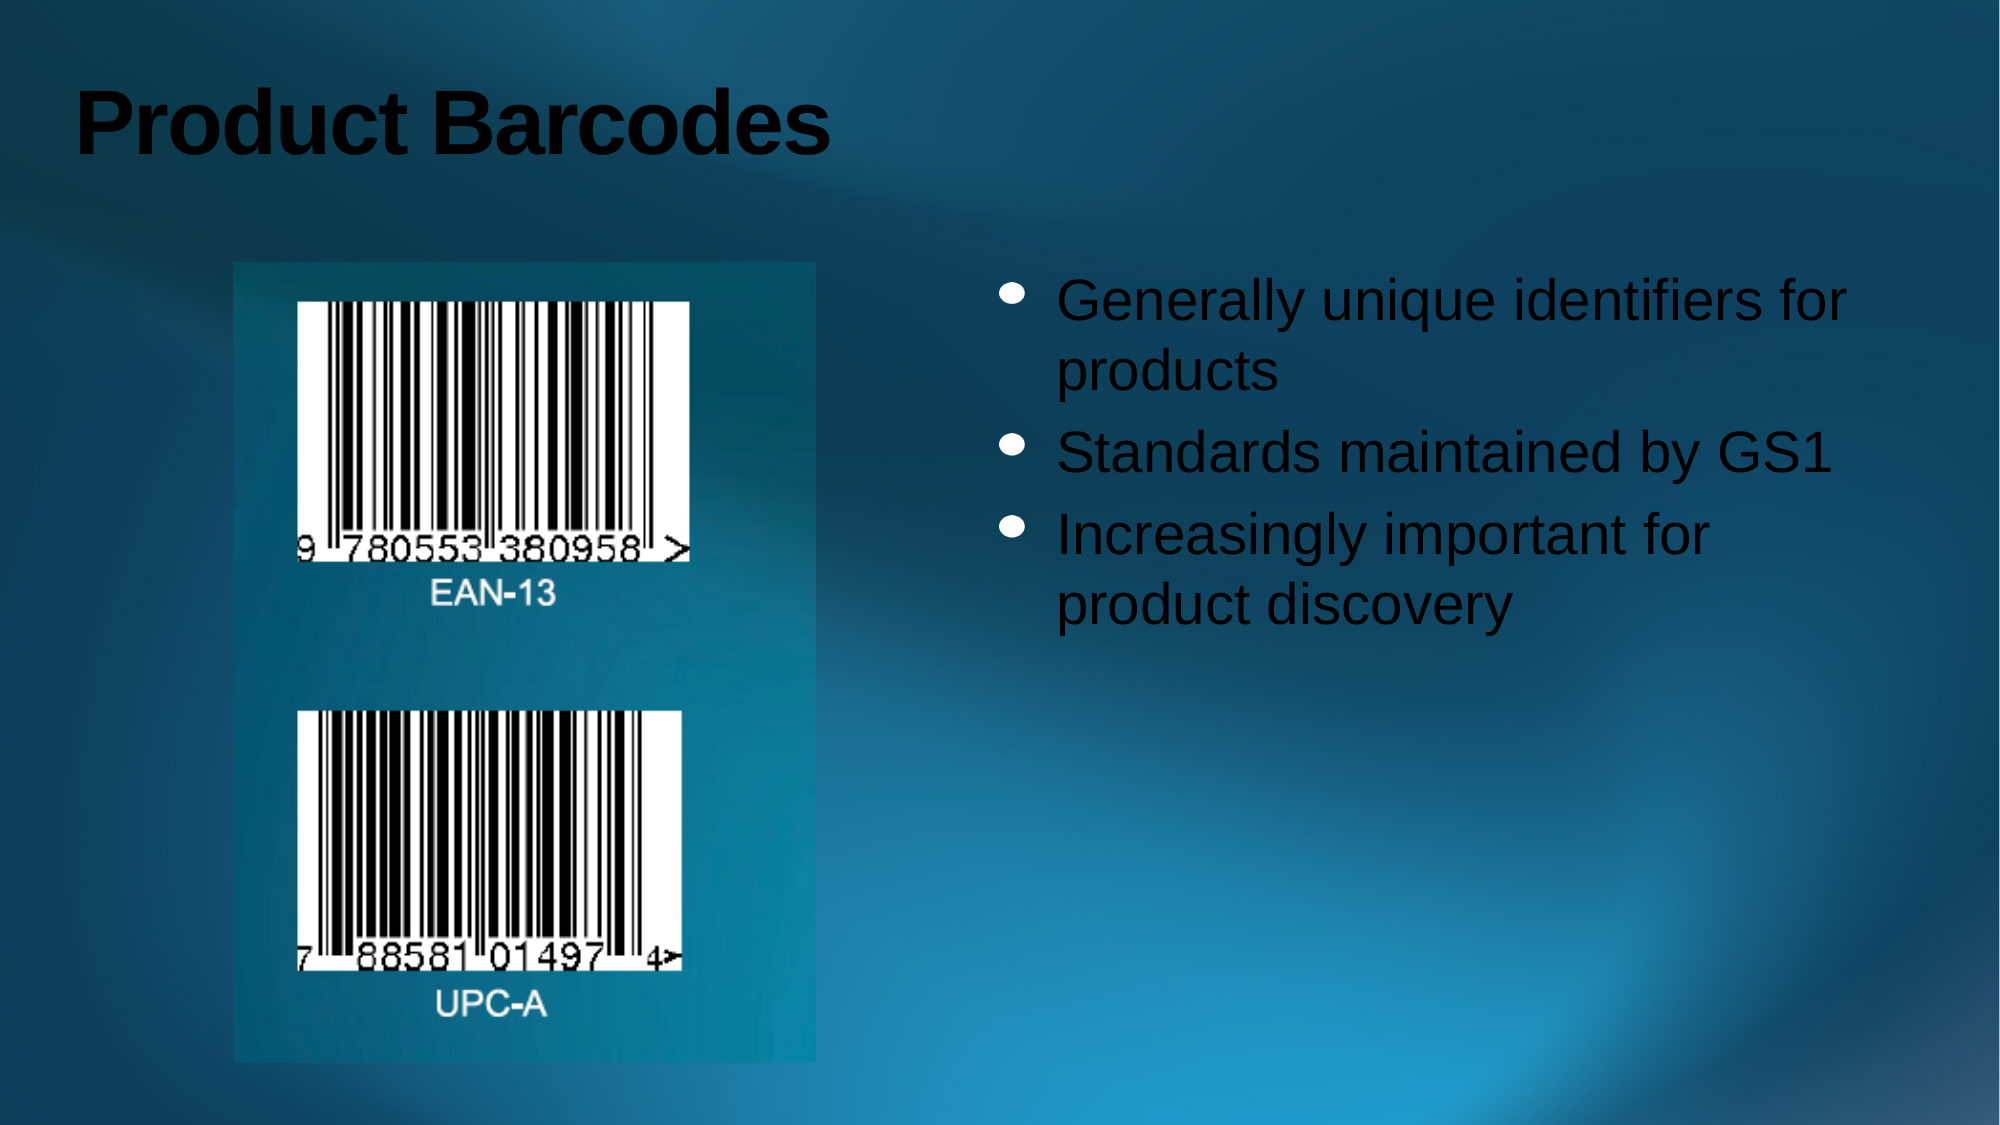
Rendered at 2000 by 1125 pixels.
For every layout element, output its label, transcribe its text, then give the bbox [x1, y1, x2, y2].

picture [0, 0, 2000, 1125]
title Product Barcodes [74, 62, 1875, 250]
list Generally unique identifiers for products Standards maintained by GS1 Increasingly important for product discovery [999, 262, 1925, 1063]
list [74, 262, 975, 1063]
